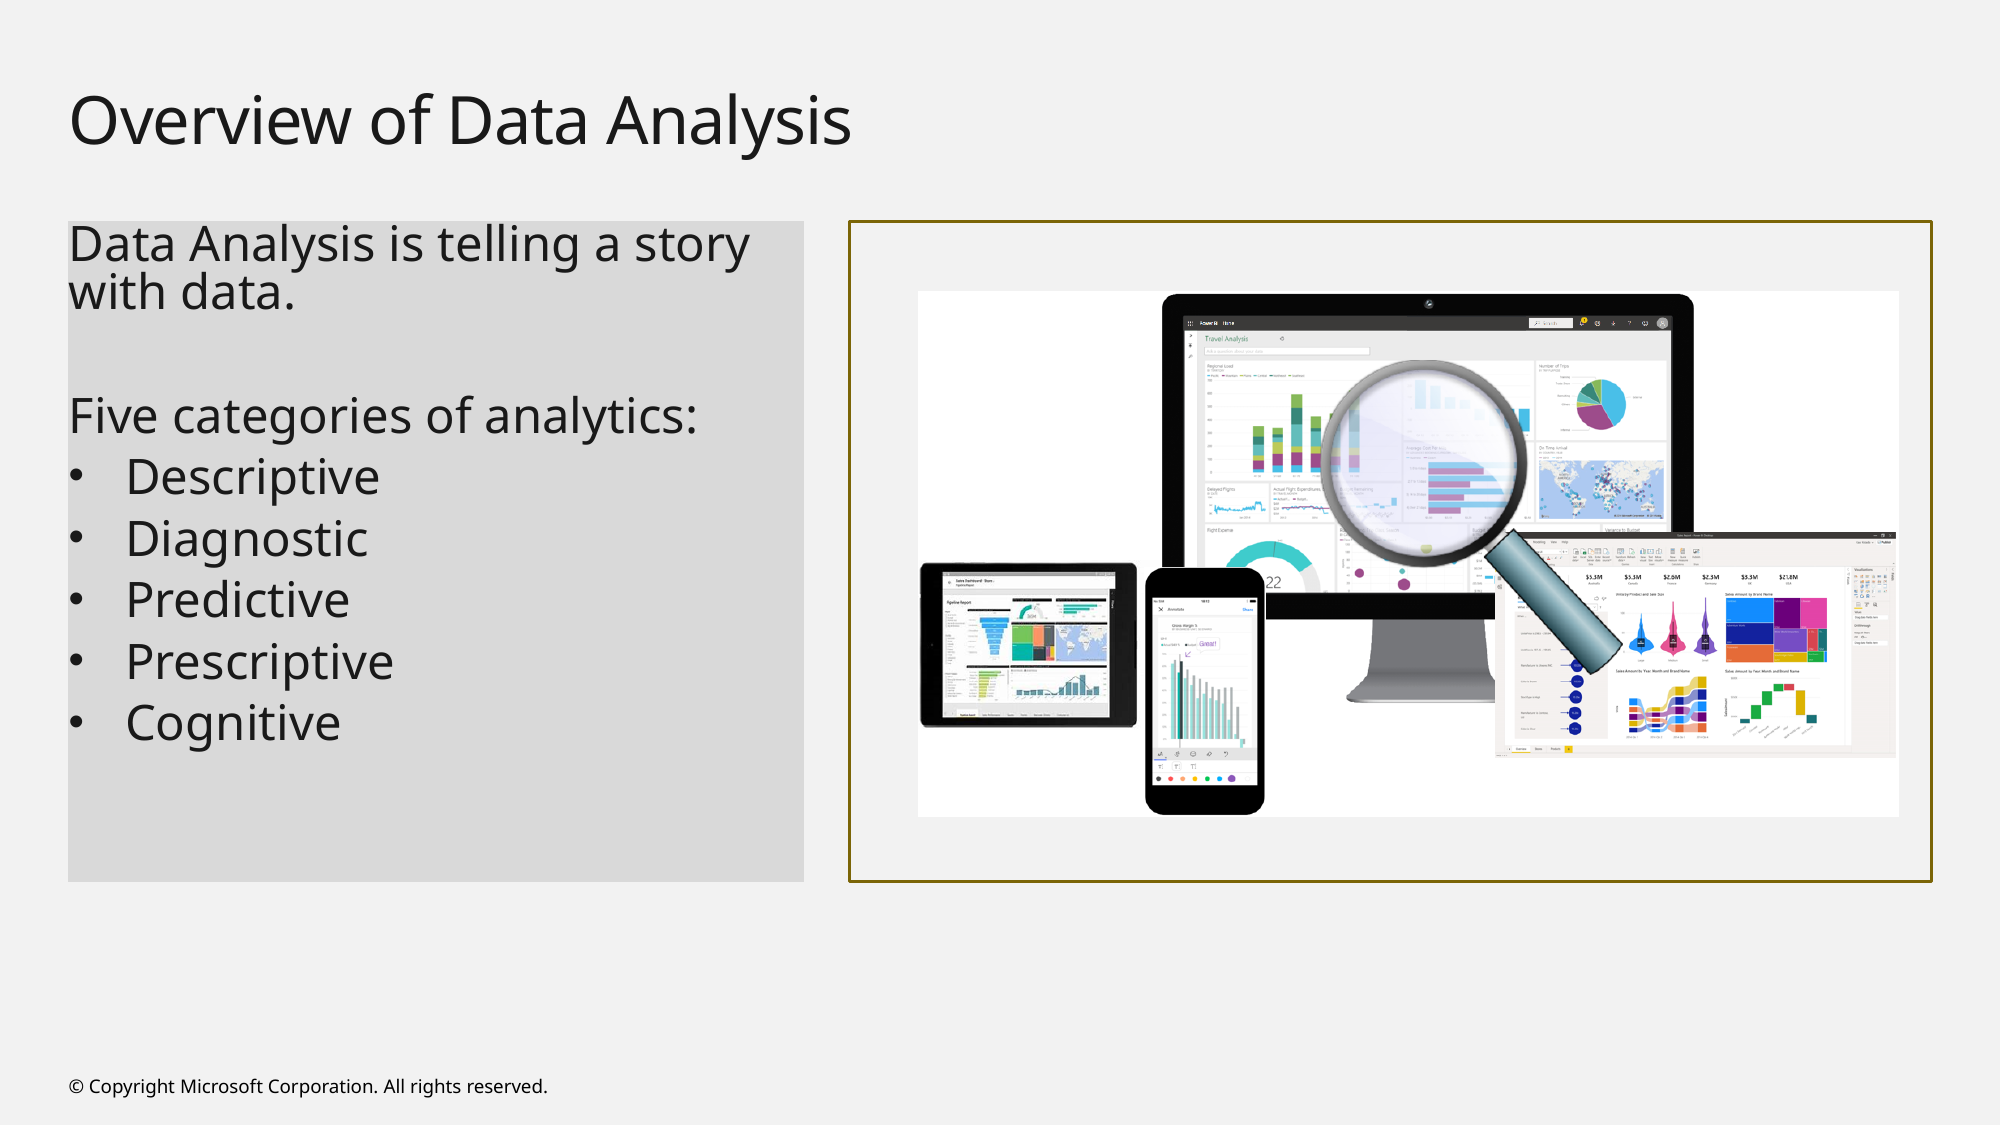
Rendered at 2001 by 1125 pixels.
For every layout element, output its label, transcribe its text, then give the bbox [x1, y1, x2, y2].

title Overview of Data Analysis [68, 72, 979, 192]
picture [918, 291, 1899, 817]
text_box [849, 221, 1932, 882]
list Data Analysis is telling a story with data. Five categories of analytics: Descriptive Diagnostic Predictive Prescriptive Cognitive [68, 221, 804, 882]
